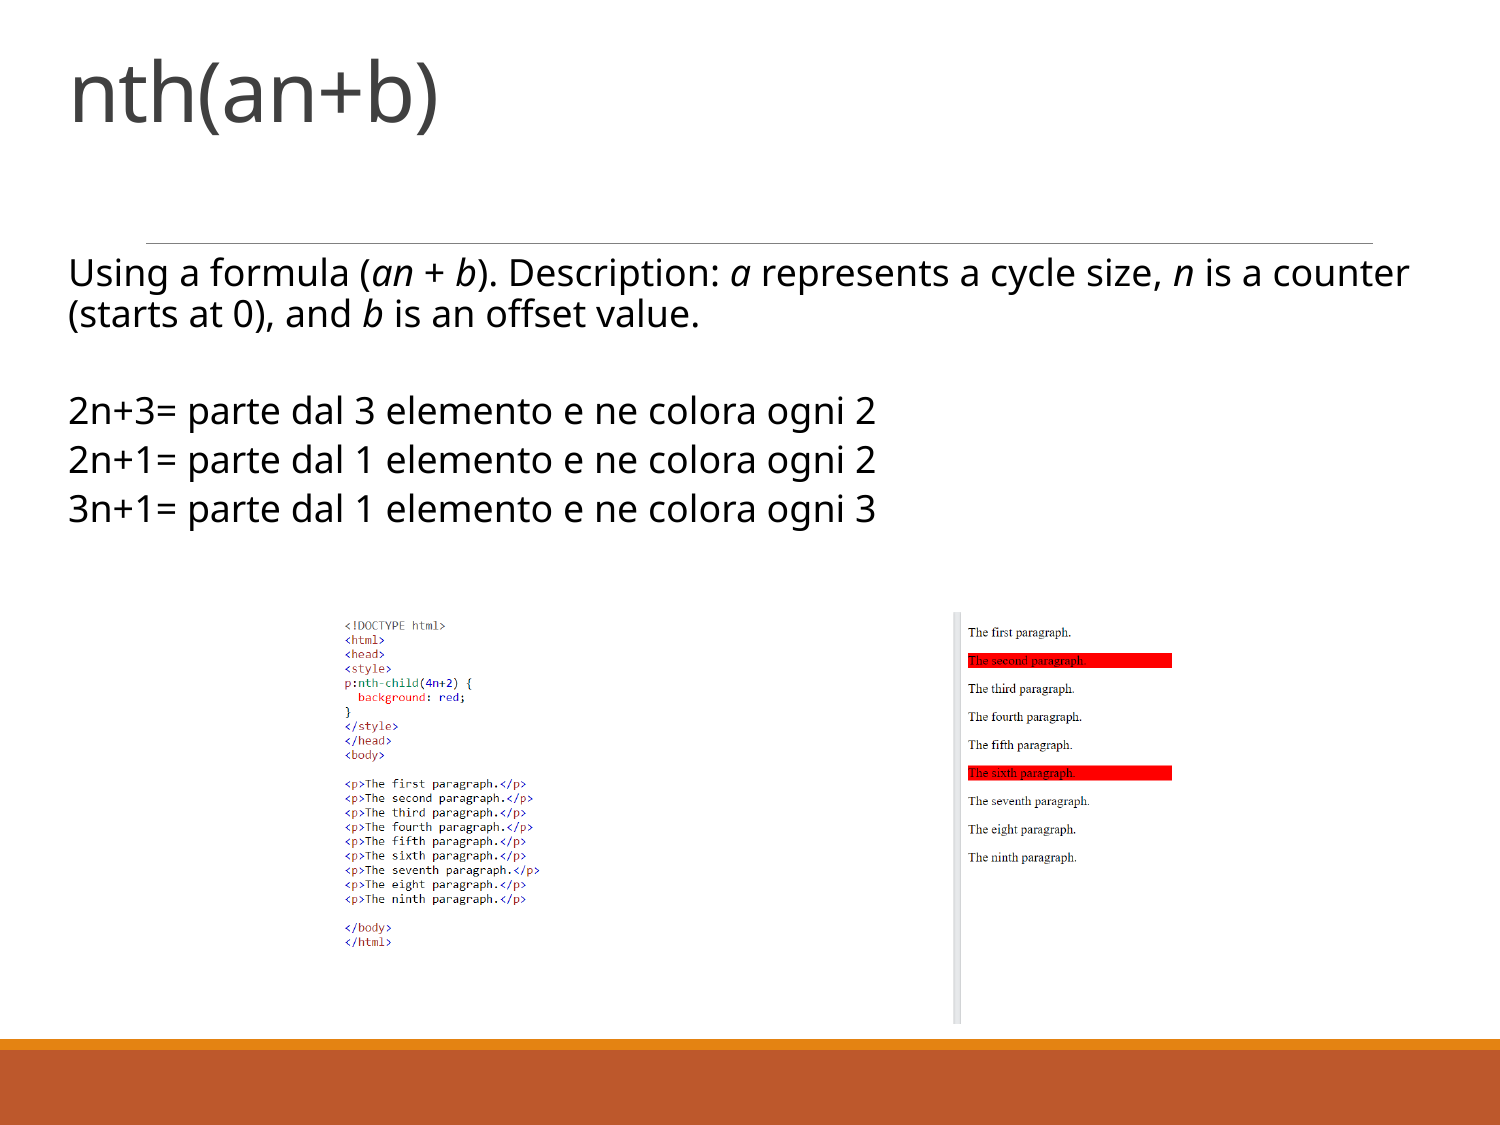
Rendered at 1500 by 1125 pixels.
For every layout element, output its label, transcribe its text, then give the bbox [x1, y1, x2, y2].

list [340, 611, 1172, 1024]
list Using a formula (an + b). Description: a represents a cycle size, n is a counter (starts at 0), and b is an offset value. 2n+3= parte dal 3 elemento e ne colora ogni 2 2n+1= parte dal 1 elemento e ne colora ogni 2 3n+1= parte dal 1 elemento e ne colora ogni 3 [53, 246, 1459, 598]
title nth(an+b) [53, 47, 1459, 227]
